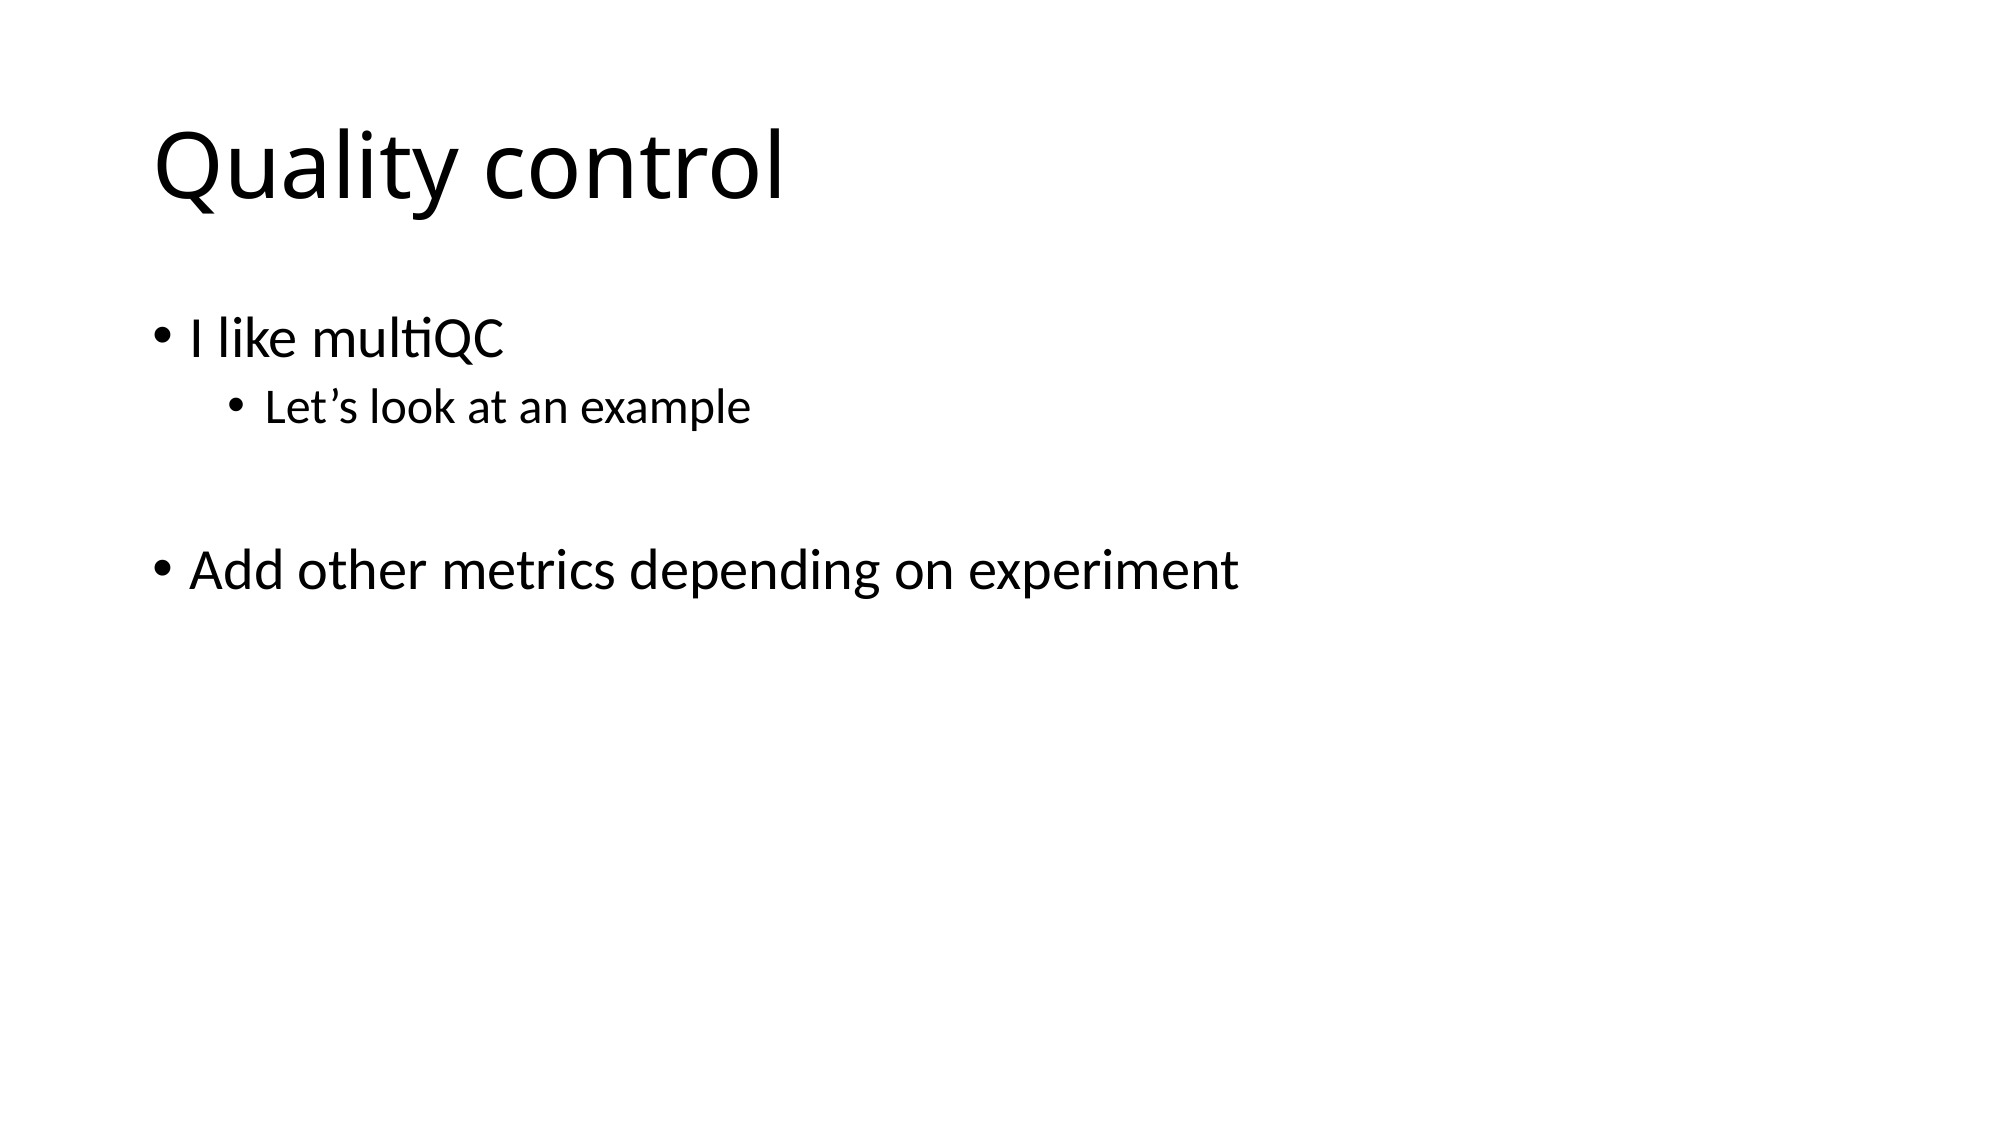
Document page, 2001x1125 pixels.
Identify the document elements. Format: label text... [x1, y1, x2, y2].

list I like multiQC Let’s look at an example Add other metrics depending on experiment [137, 299, 1863, 1014]
title Quality control [137, 59, 1863, 278]
